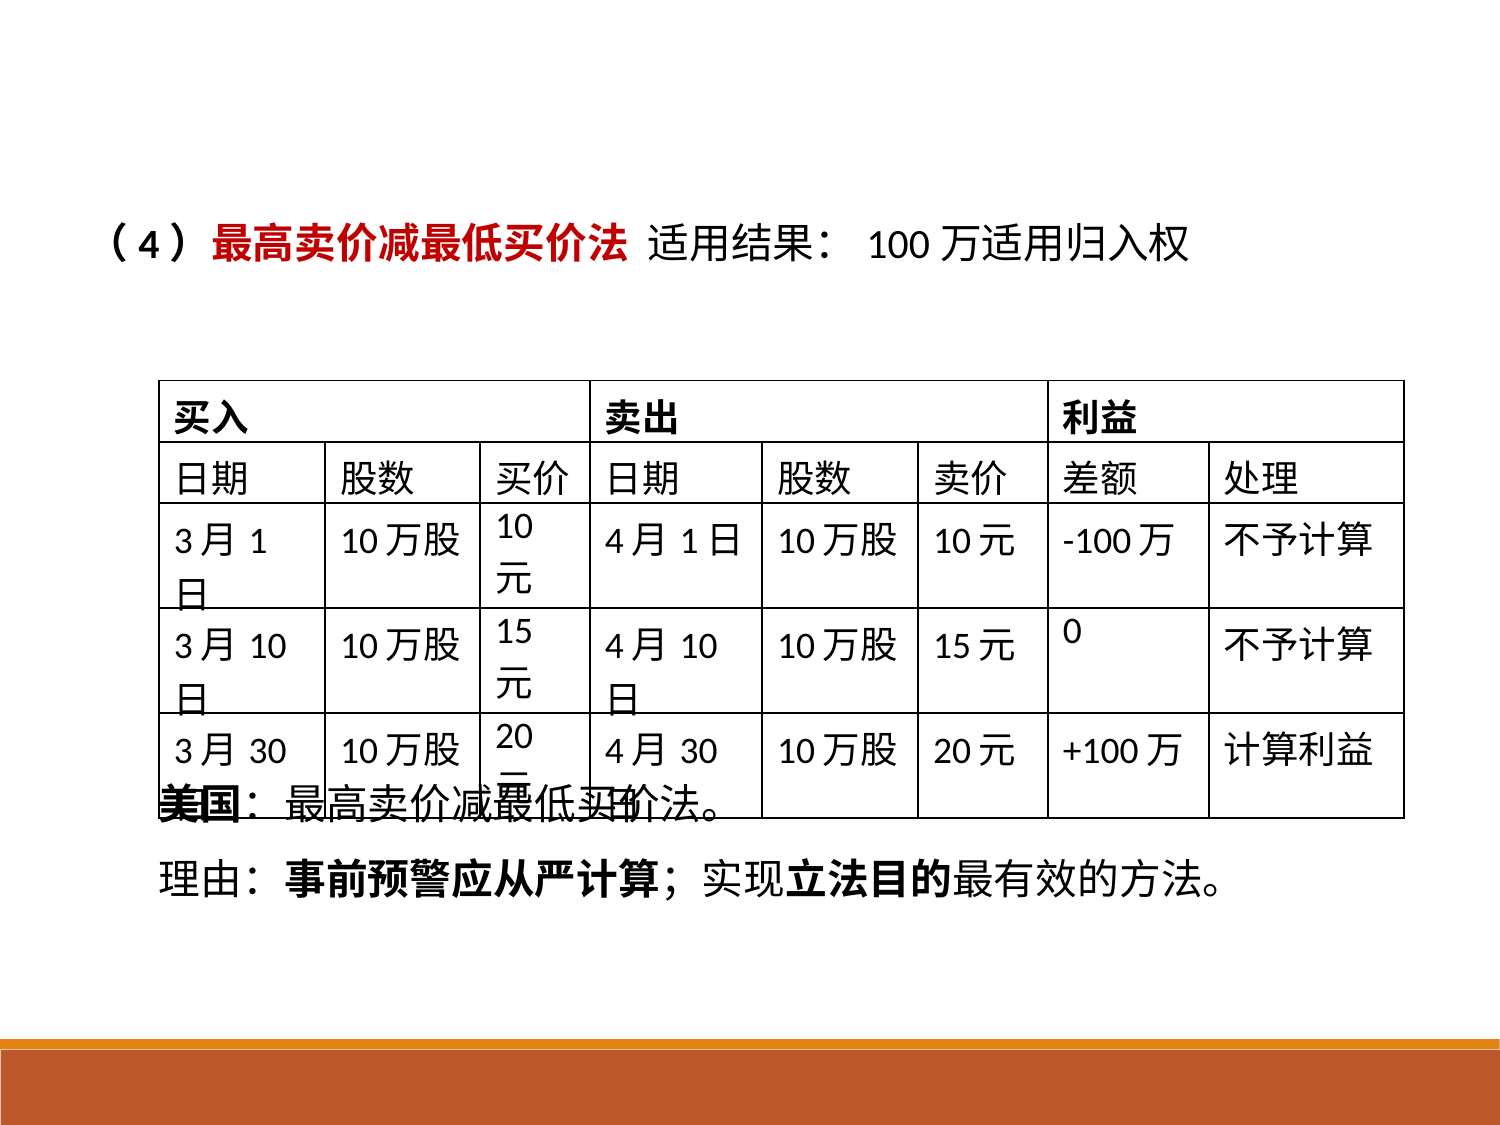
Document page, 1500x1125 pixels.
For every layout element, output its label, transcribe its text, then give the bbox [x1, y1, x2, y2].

table_cell 不予计算 [1210, 609, 1403, 712]
table_cell 0 [1049, 609, 1208, 712]
table_cell 20元 [481, 714, 589, 745]
table_cell 买价 [481, 443, 589, 502]
table_cell 日期 [591, 443, 761, 502]
table_cell 15元 [481, 609, 589, 712]
table_cell 日期 [160, 443, 324, 502]
table_cell 3月30日 [160, 714, 324, 745]
table_header 利益 [1049, 381, 1403, 441]
text_box （4）最高卖价减最低买价法 适用结果：100万适用归入权 [71, 209, 1414, 334]
table_cell -100万 [1049, 504, 1208, 607]
table_cell 不予计算 [1210, 504, 1403, 607]
table_cell +100万 [1049, 714, 1208, 745]
table_cell 10万股 [763, 609, 917, 712]
table_cell 4月1日 [591, 504, 761, 607]
table_cell 4月30日 [591, 714, 761, 745]
table_cell 处理 [1210, 443, 1403, 502]
table_cell 卖价 [919, 443, 1047, 502]
table_cell 3月1日 [160, 504, 324, 607]
table_cell 15元 [919, 609, 1047, 712]
table_cell 3月10日 [160, 609, 324, 712]
table_cell 10万股 [326, 714, 479, 745]
table_cell 差额 [1049, 443, 1208, 502]
table_cell 10万股 [763, 714, 917, 745]
table_cell 10元 [481, 504, 589, 607]
table_cell 10元 [919, 504, 1047, 607]
text_box 美国：最高卖价减最低买价法。 理由：事前预警应从严计算；实现立法目的最有效的方法。 [144, 745, 1414, 911]
table_cell 10万股 [763, 504, 917, 607]
table_cell 计算利益 [1210, 714, 1403, 745]
table_header 卖出 [591, 381, 1047, 441]
table_cell 股数 [326, 443, 479, 502]
table_cell 20元 [919, 714, 1047, 745]
table_cell 10万股 [326, 609, 479, 712]
table_header 买入 [160, 381, 589, 441]
table_cell 4月10日 [591, 609, 761, 712]
table_cell 股数 [763, 443, 917, 502]
table_cell 10万股 [326, 504, 479, 607]
